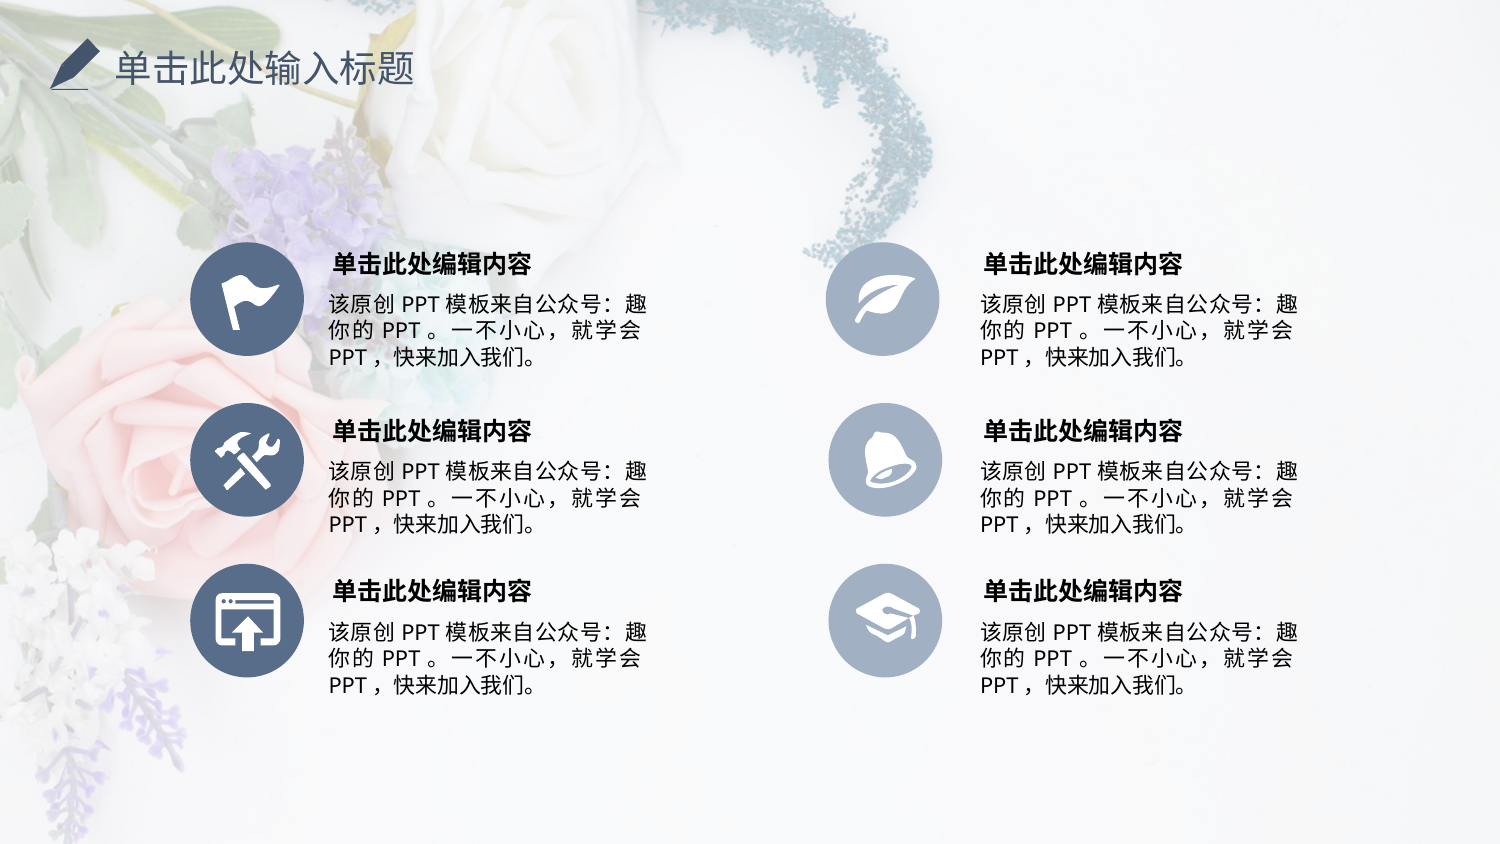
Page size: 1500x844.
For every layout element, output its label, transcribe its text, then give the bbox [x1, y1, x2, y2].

text_box [49, 38, 99, 90]
text_box [0, 0, 1500, 844]
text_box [190, 237, 1310, 706]
text_box 单击此处输入标题 [99, 33, 620, 98]
